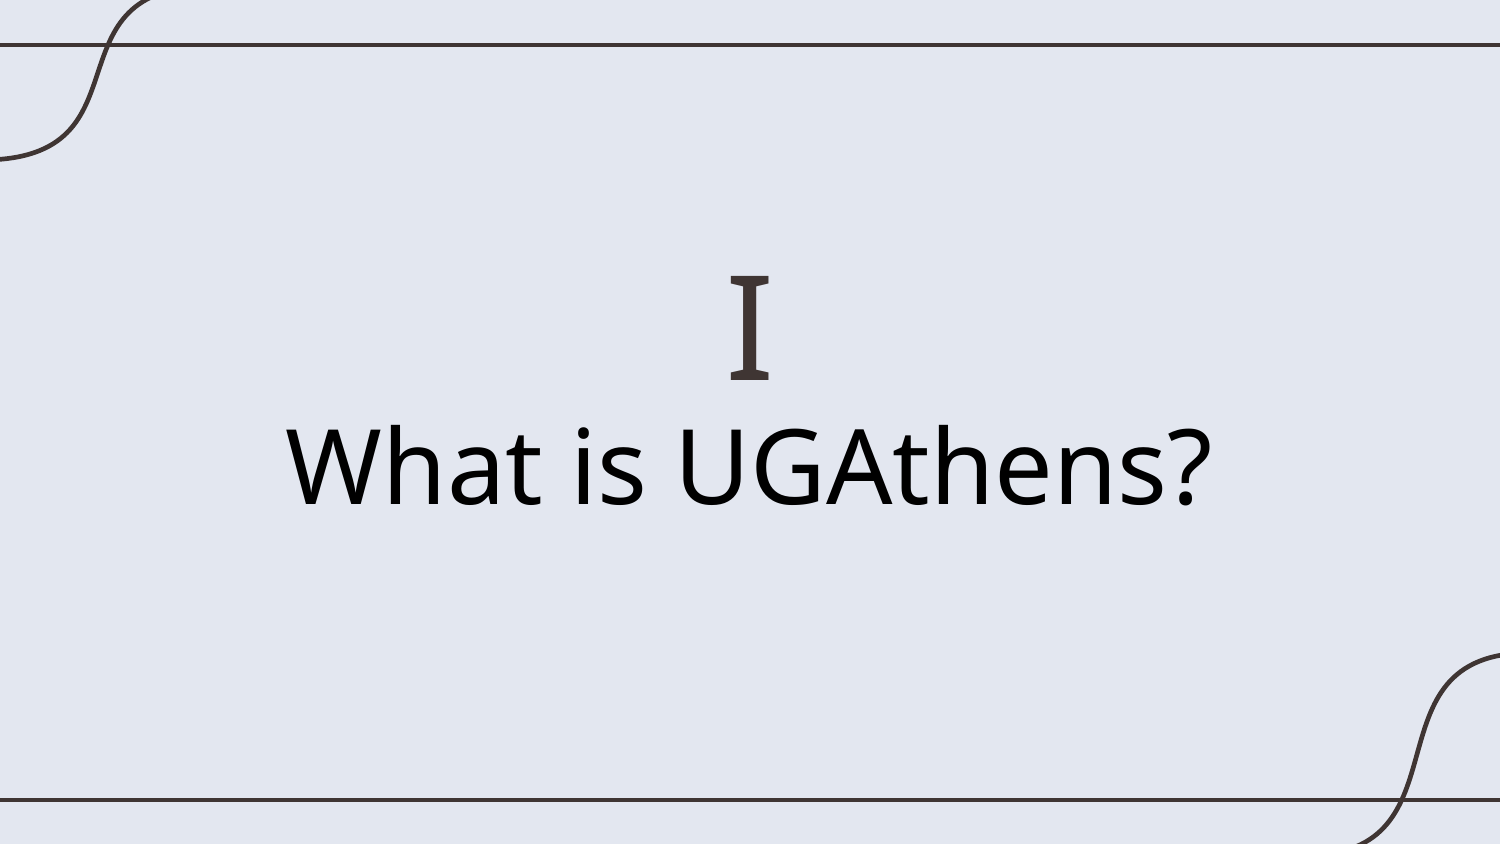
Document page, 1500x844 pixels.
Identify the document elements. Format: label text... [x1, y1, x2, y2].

title What is UGAthens? [254, 385, 1246, 520]
title I [656, 219, 844, 381]
